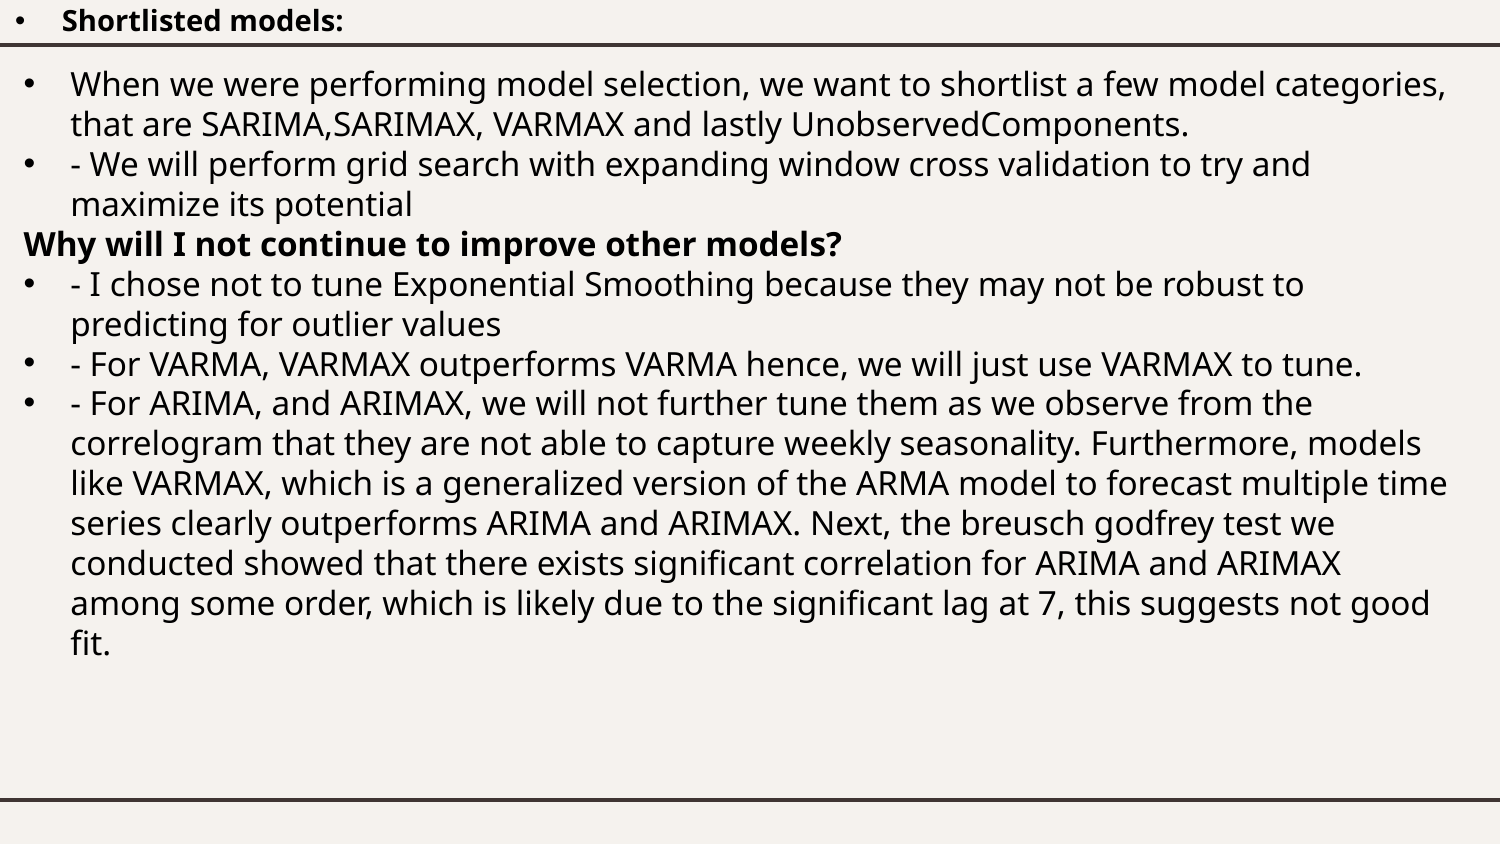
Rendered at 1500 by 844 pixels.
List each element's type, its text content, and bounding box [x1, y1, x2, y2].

title Shortlisted models: [0, 0, 1400, 56]
text_box When we were performing model selection, we want to shortlist a few model categories, that are SARIMA,SARIMAX, VARMAX and lastly UnobservedComponents. - We will perform grid search with expanding window cross validation to try and maximize its potential Why will I not continue to improve other models? - I chose not to tune Exponential Smoothing because they may not be robust to predicting for outlier values - For VARMA, VARMAX outperforms VARMA hence, we will just use VARMAX to tune. - For ARIMA, and ARIMAX, we will not further tune them as we observe from the correlogram that they are not able to capture weekly seasonality. Furthermore, models like VARMAX, which is a generalized version of the ARMA model to forecast multiple time series clearly outperforms ARIMA and ARIMAX. Next, the breusch godfrey test we conducted showed that there exists significant correlation for ARIMA and ARIMAX among some order, which is likely due to the significant lag at 7, this suggests not good fit. [8, 55, 1476, 780]
